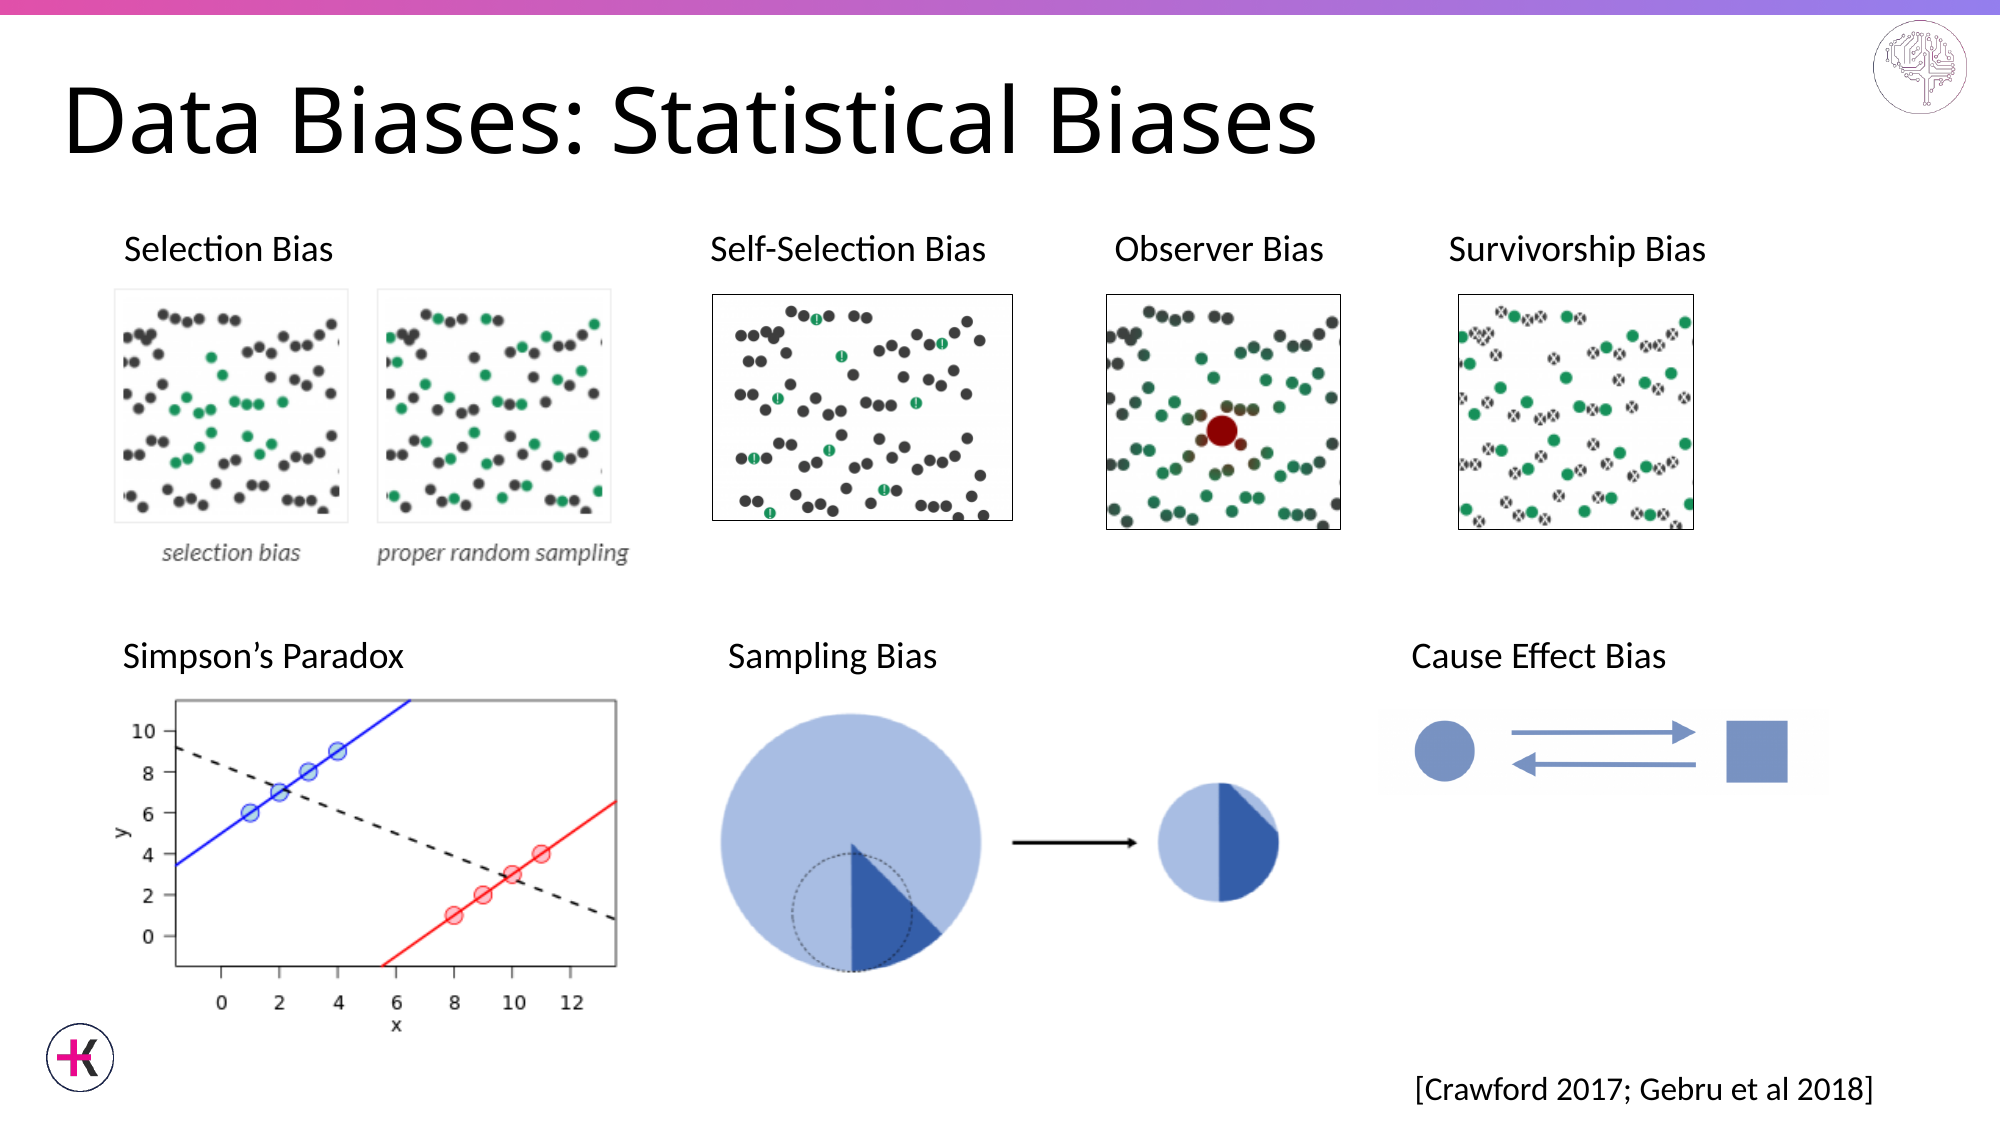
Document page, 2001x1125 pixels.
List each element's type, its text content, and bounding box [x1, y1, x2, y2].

picture [46, 693, 624, 1092]
picture [1873, 20, 1967, 114]
text_box [Crawford 2017; Gebru et al 2018] [1399, 1059, 1898, 1115]
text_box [716, 709, 1284, 975]
picture [712, 294, 1013, 520]
text_box Survivorship Bias [1434, 216, 1722, 276]
picture [1458, 294, 1694, 529]
picture [108, 284, 651, 583]
picture [1106, 294, 1341, 529]
title Data Biases: Statistical Biases [46, 15, 1772, 233]
picture [1378, 709, 1829, 795]
text_box Observer Bias [1099, 216, 1340, 276]
text_box Cause Effect Bias [1396, 623, 1682, 684]
picture [0, 0, 2000, 15]
text_box Sampling Bias [713, 623, 953, 684]
text_box Self-Selection Bias [695, 216, 1002, 276]
text_box Selection Bias [109, 216, 349, 276]
text_box Simpson’s Paradox [108, 623, 461, 684]
